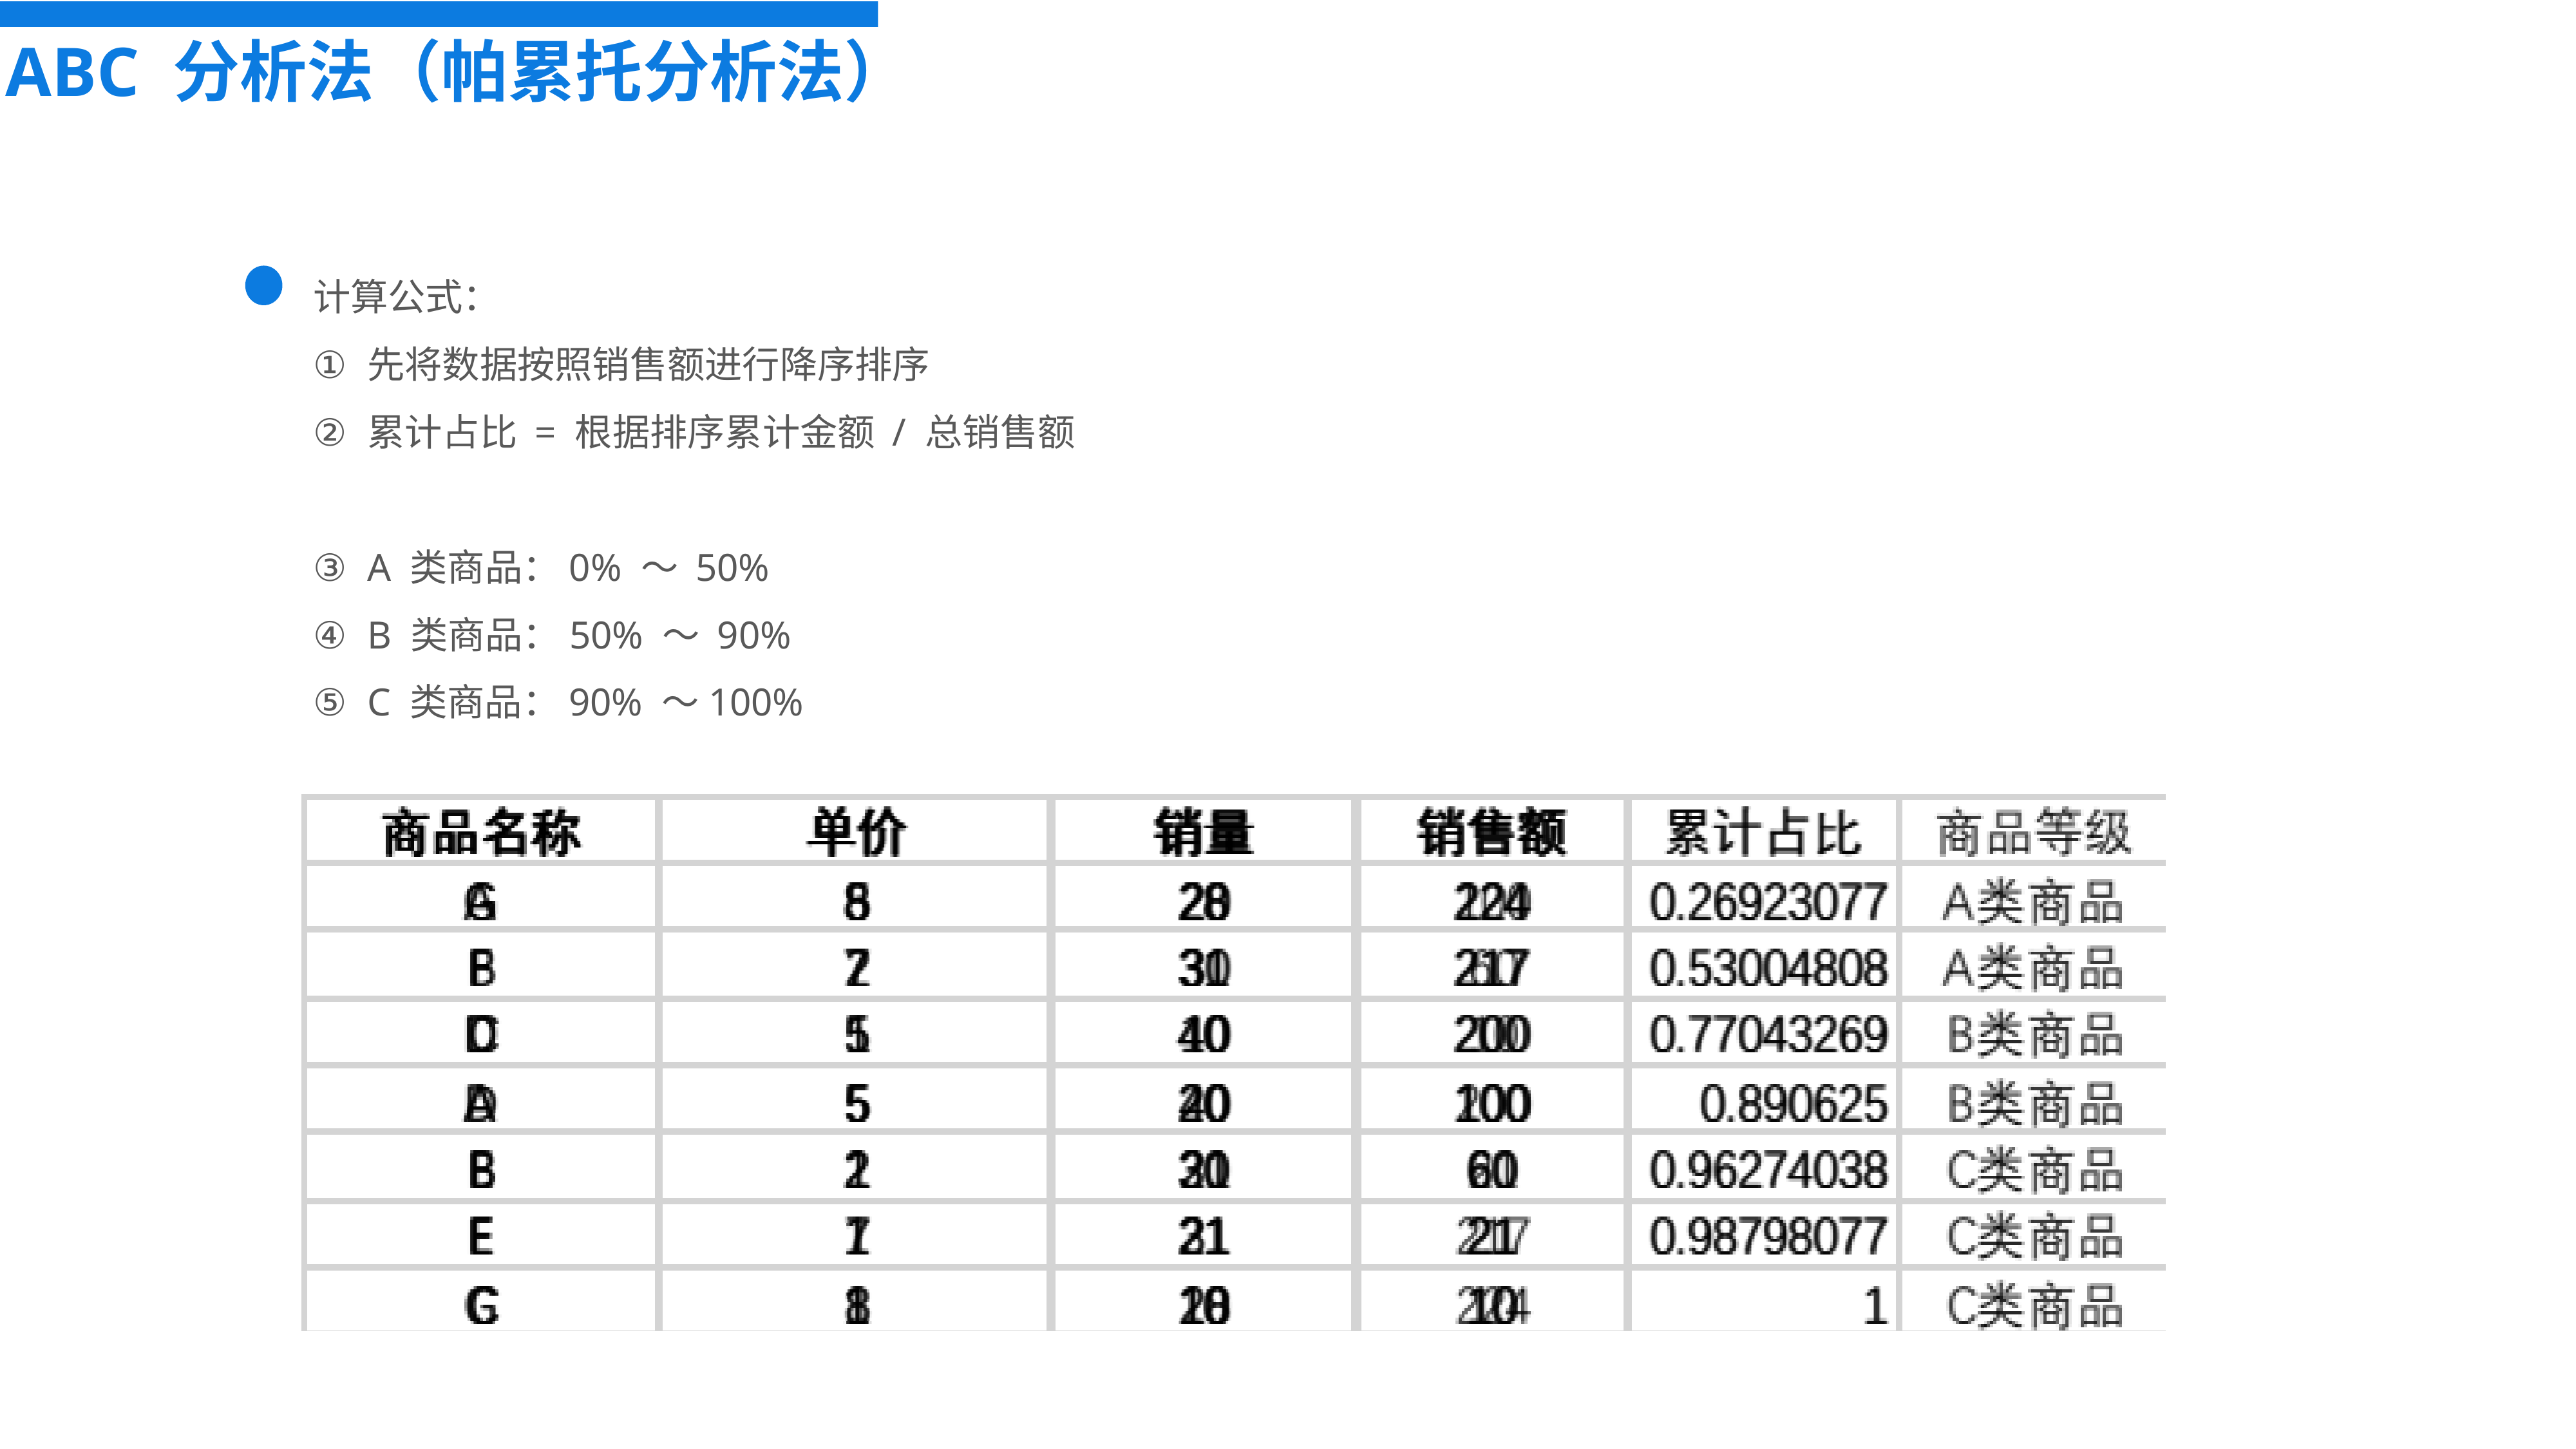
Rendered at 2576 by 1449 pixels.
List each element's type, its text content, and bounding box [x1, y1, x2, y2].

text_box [0, 1, 951, 186]
text_box [245, 265, 283, 305]
text_box 计算公式： 先将数据按照销售额进行降序排序 累计占比 = 根据排序累计金额 / 总销售额 A 类商品：0% ～ 50% B 类商品：50% ～ 90% C 类商品：90% ～100% [307, 245, 2172, 729]
picture [301, 793, 2166, 1331]
